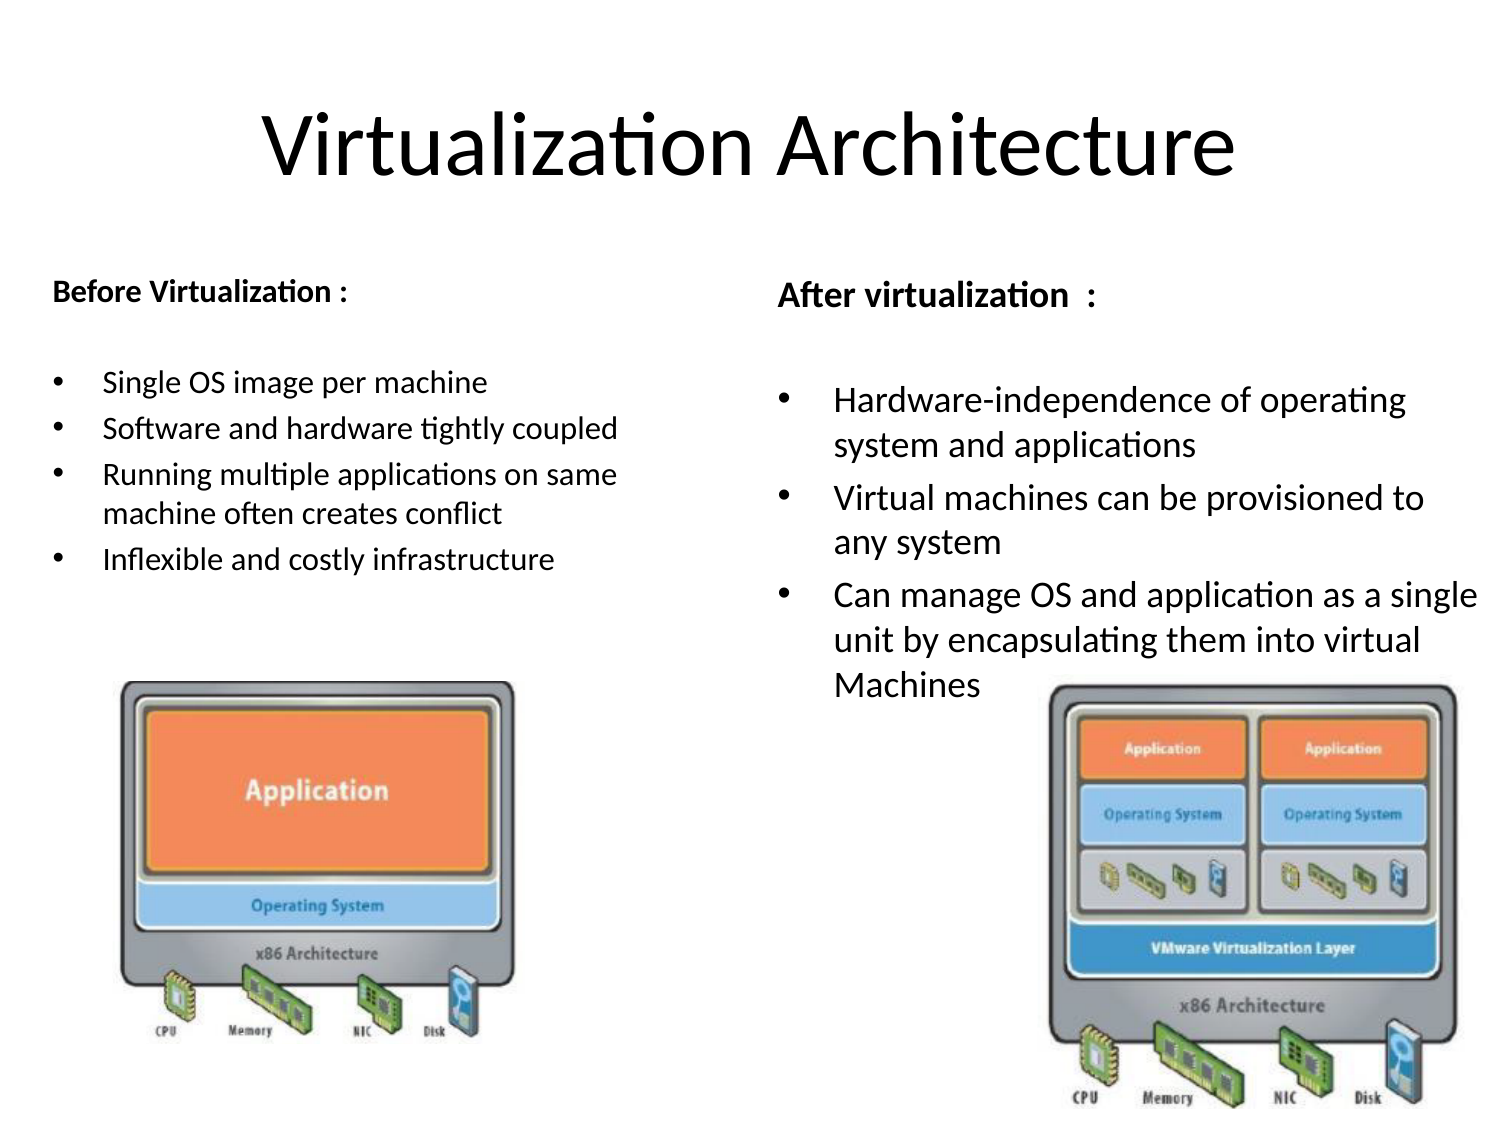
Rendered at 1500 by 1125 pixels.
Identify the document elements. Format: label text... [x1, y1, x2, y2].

title Virtualization Architecture [75, 45, 1425, 233]
picture [112, 681, 525, 1045]
picture [1037, 674, 1468, 1109]
list Before Virtualization : Single OS image per machine Software and hardware tightly coupled Running multiple applications on same machine often creates conflict Inflexible and costly infrastructure [37, 262, 738, 588]
text_box After virtualization : Hardware-independence of operating system and applications Virtual machines can be provisioned to any system Can manage OS and application as a single unit by encapsulating them into virtual Machines [762, 262, 1500, 588]
